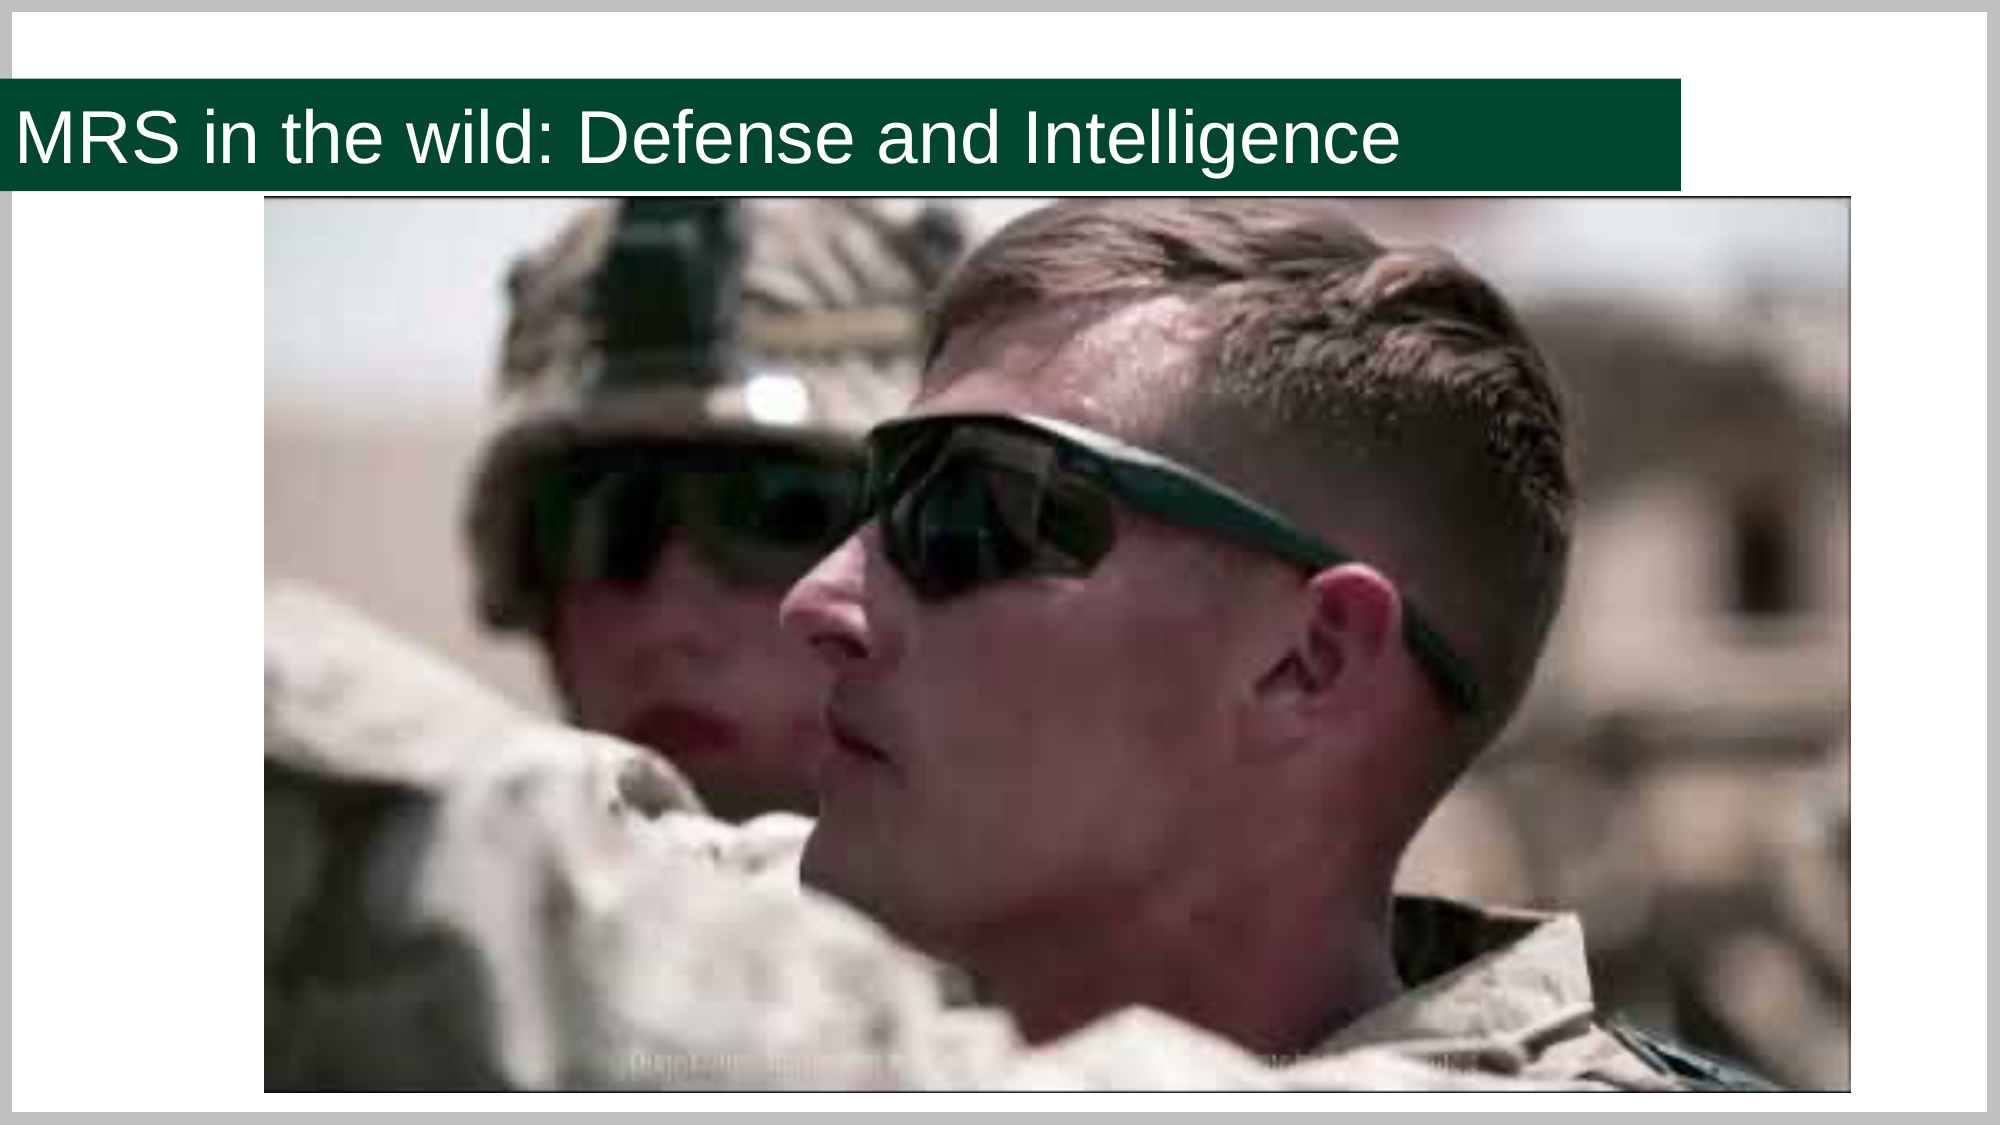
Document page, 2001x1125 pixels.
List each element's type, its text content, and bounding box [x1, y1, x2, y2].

text_box MRS in the wild: Defense and Intelligence [0, 84, 1572, 184]
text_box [263, 195, 1852, 1094]
text_box [0, 78, 1681, 192]
text_box [0, 0, 2000, 1125]
